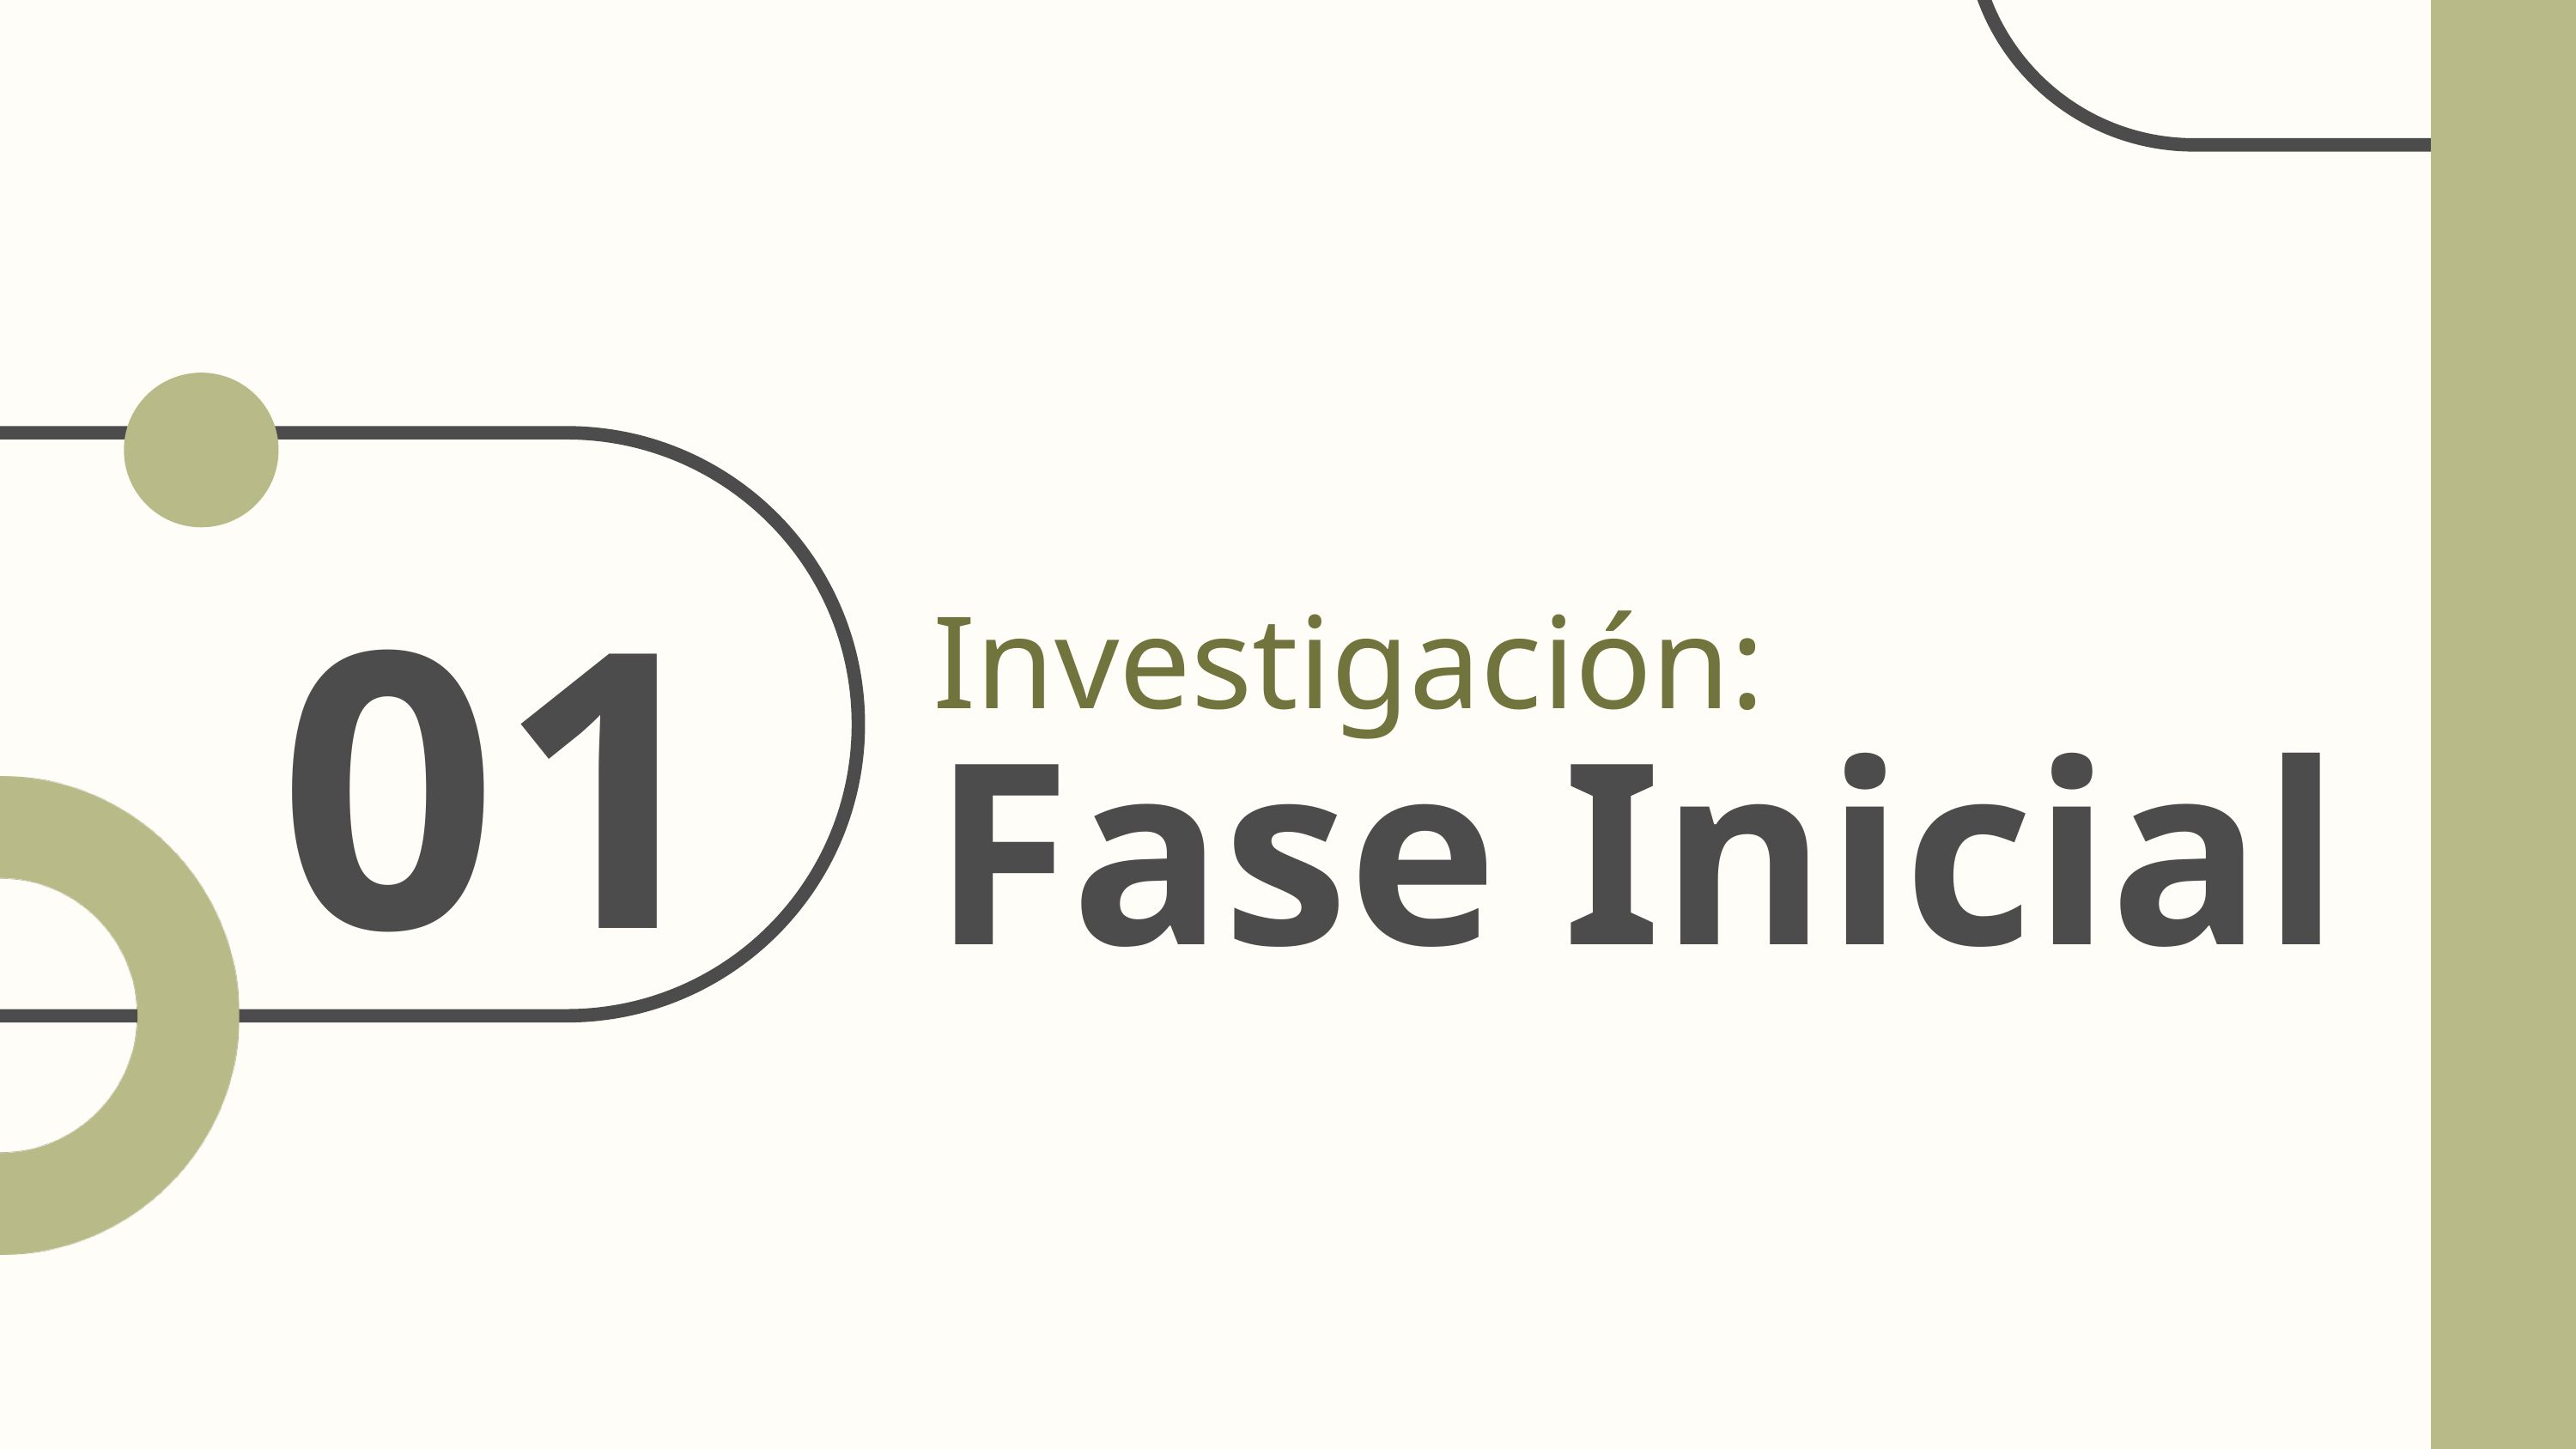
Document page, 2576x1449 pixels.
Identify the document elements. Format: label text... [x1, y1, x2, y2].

text_box Investigación: [933, 555, 2415, 642]
text_box [0, 1023, 240, 1255]
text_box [2431, 0, 2576, 1449]
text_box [0, 432, 859, 1016]
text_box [124, 372, 279, 528]
text_box Fase Inicial [933, 642, 2424, 996]
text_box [1970, 0, 2424, 145]
